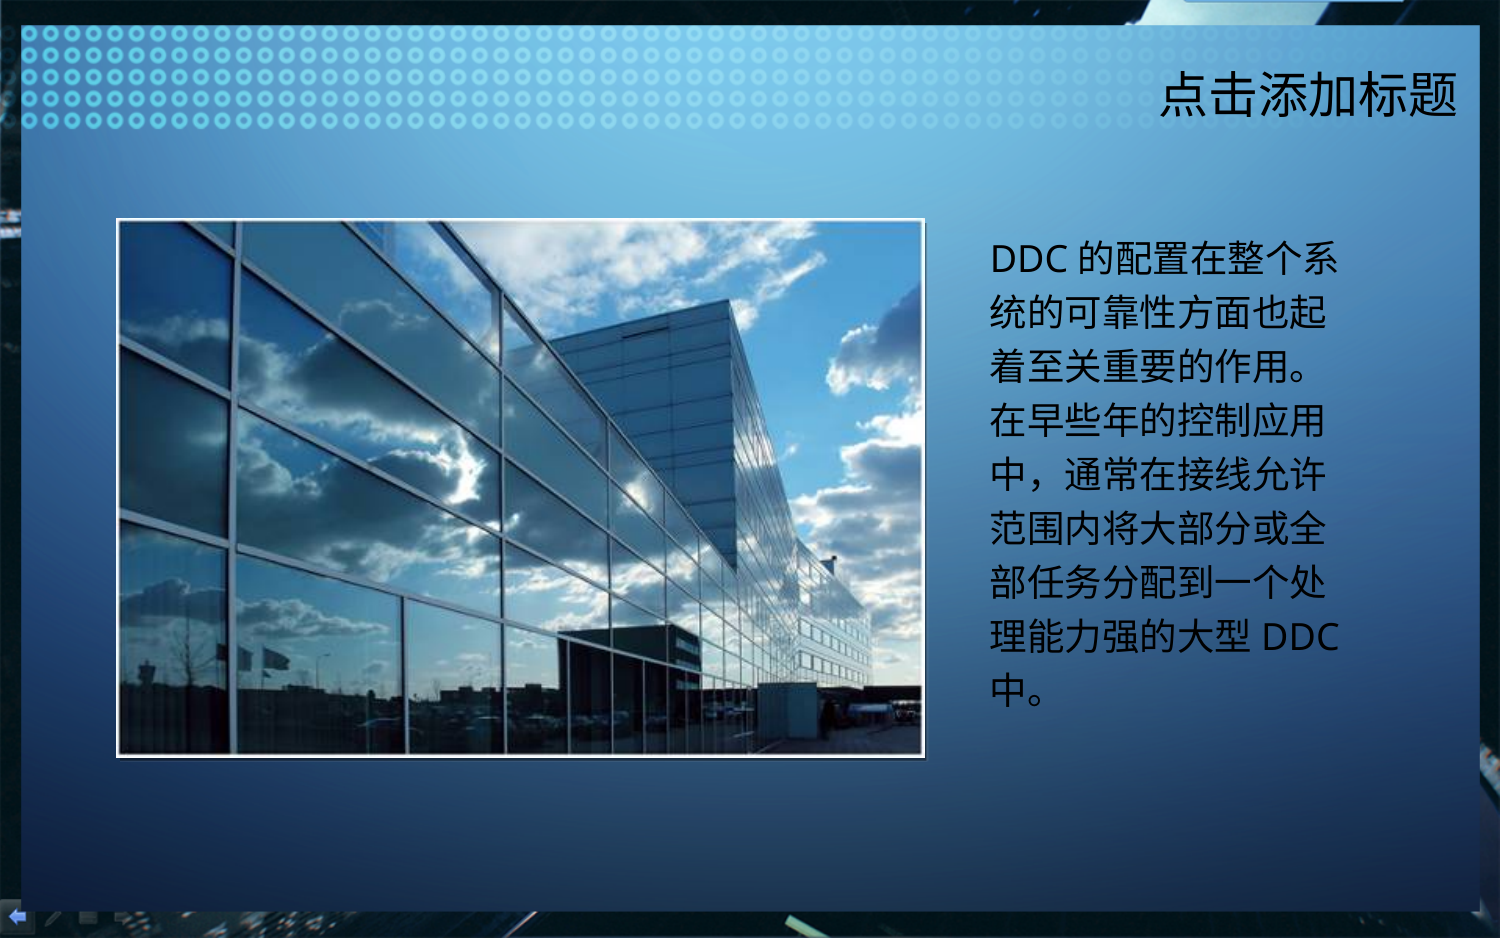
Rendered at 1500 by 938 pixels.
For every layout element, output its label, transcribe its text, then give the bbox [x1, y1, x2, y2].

text_box 点击添加标题 [1012, 43, 1474, 131]
text_box DDC的配置在整个系统的可靠性方面也起着至关重要的作用。在早些年的控制应用中，通常在接线允许范围内将大部分或全部任务分配到一个处理能力强的大型DDC中。 [974, 218, 1363, 720]
picture [0, 0, 1500, 938]
